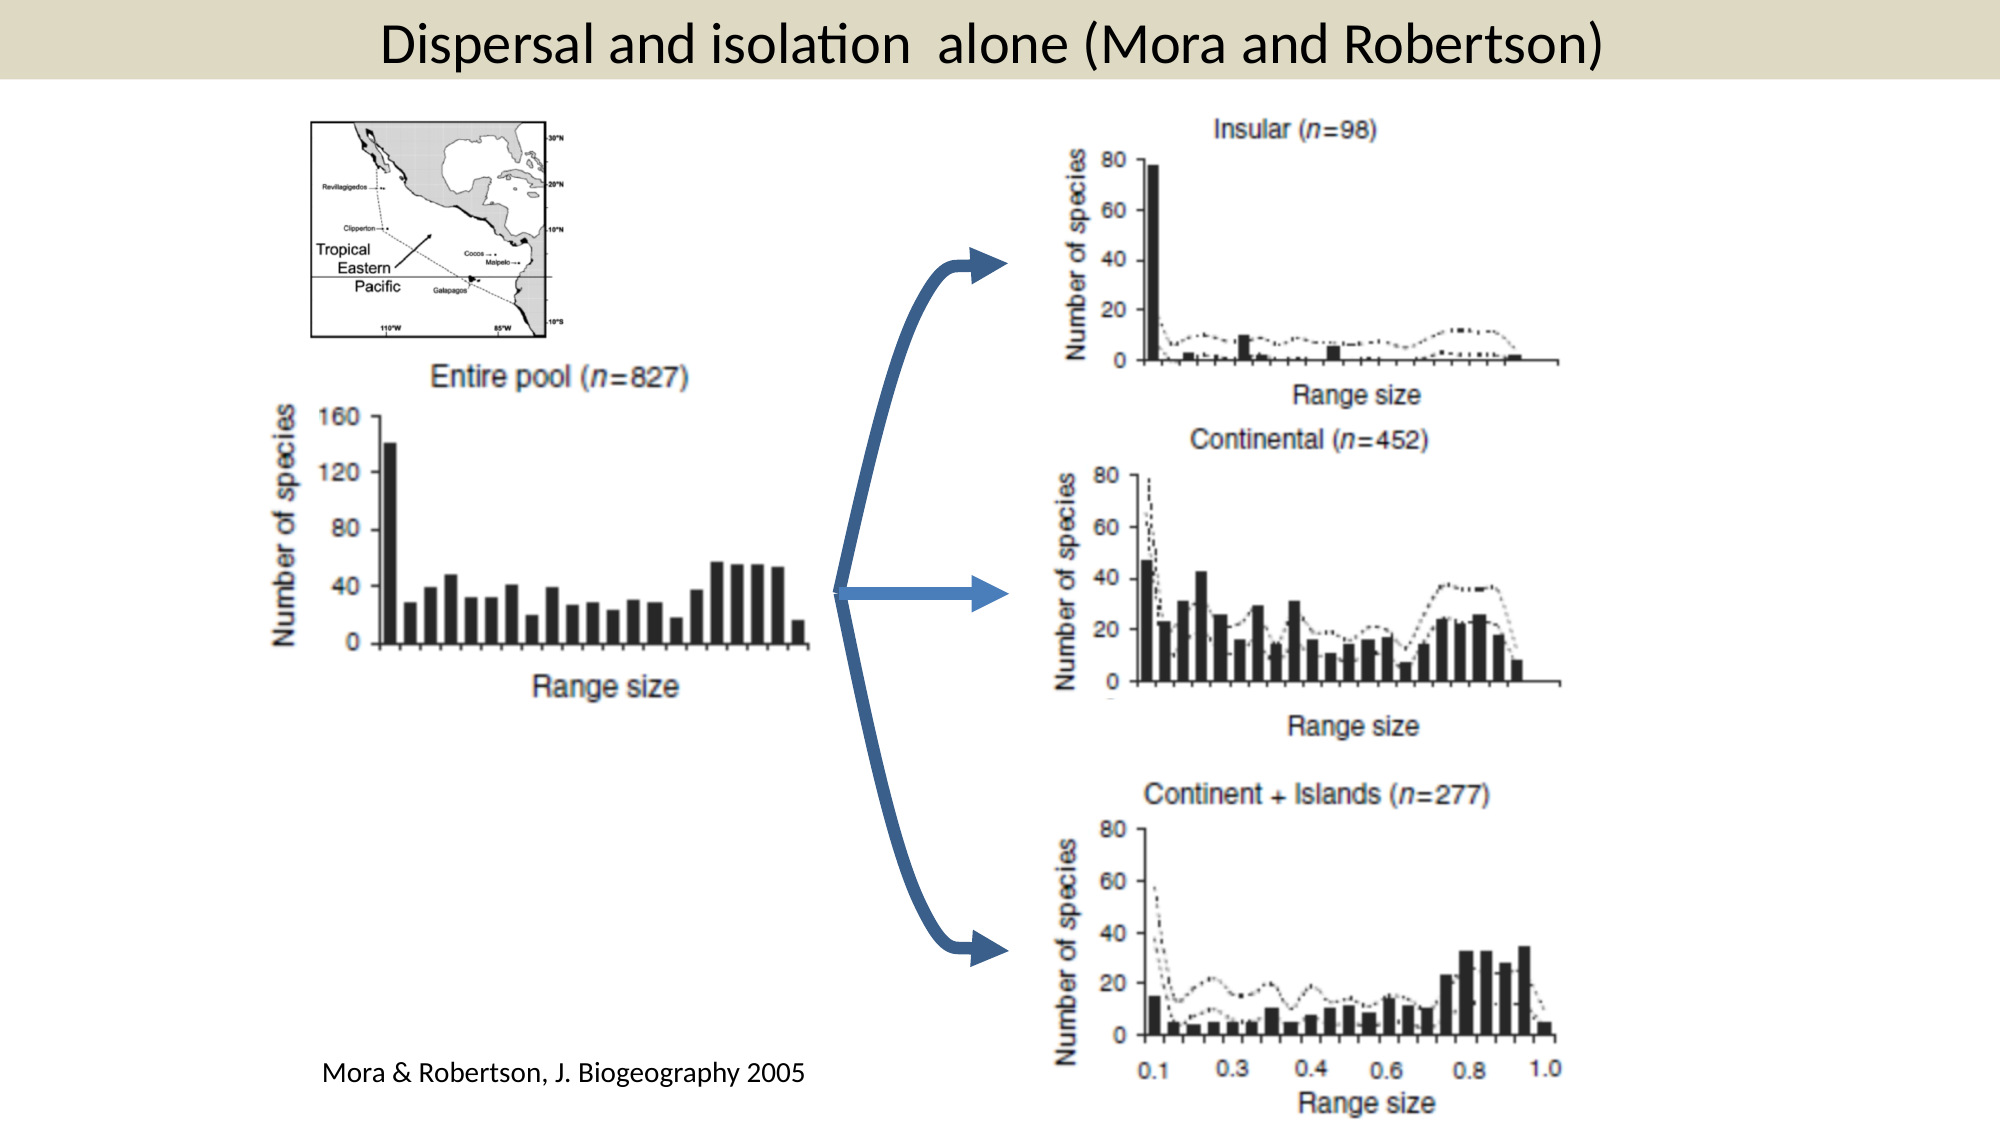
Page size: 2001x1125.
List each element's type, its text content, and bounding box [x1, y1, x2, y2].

text_box Dispersal and isolation alone (Mora and Robertson) [0, 0, 2000, 80]
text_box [838, 425, 1568, 747]
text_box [838, 101, 1568, 425]
picture [306, 117, 572, 346]
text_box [839, 755, 1567, 1125]
text_box Mora & Robertson, J. Biogeography 2005 [303, 1045, 825, 1096]
picture [266, 353, 838, 711]
